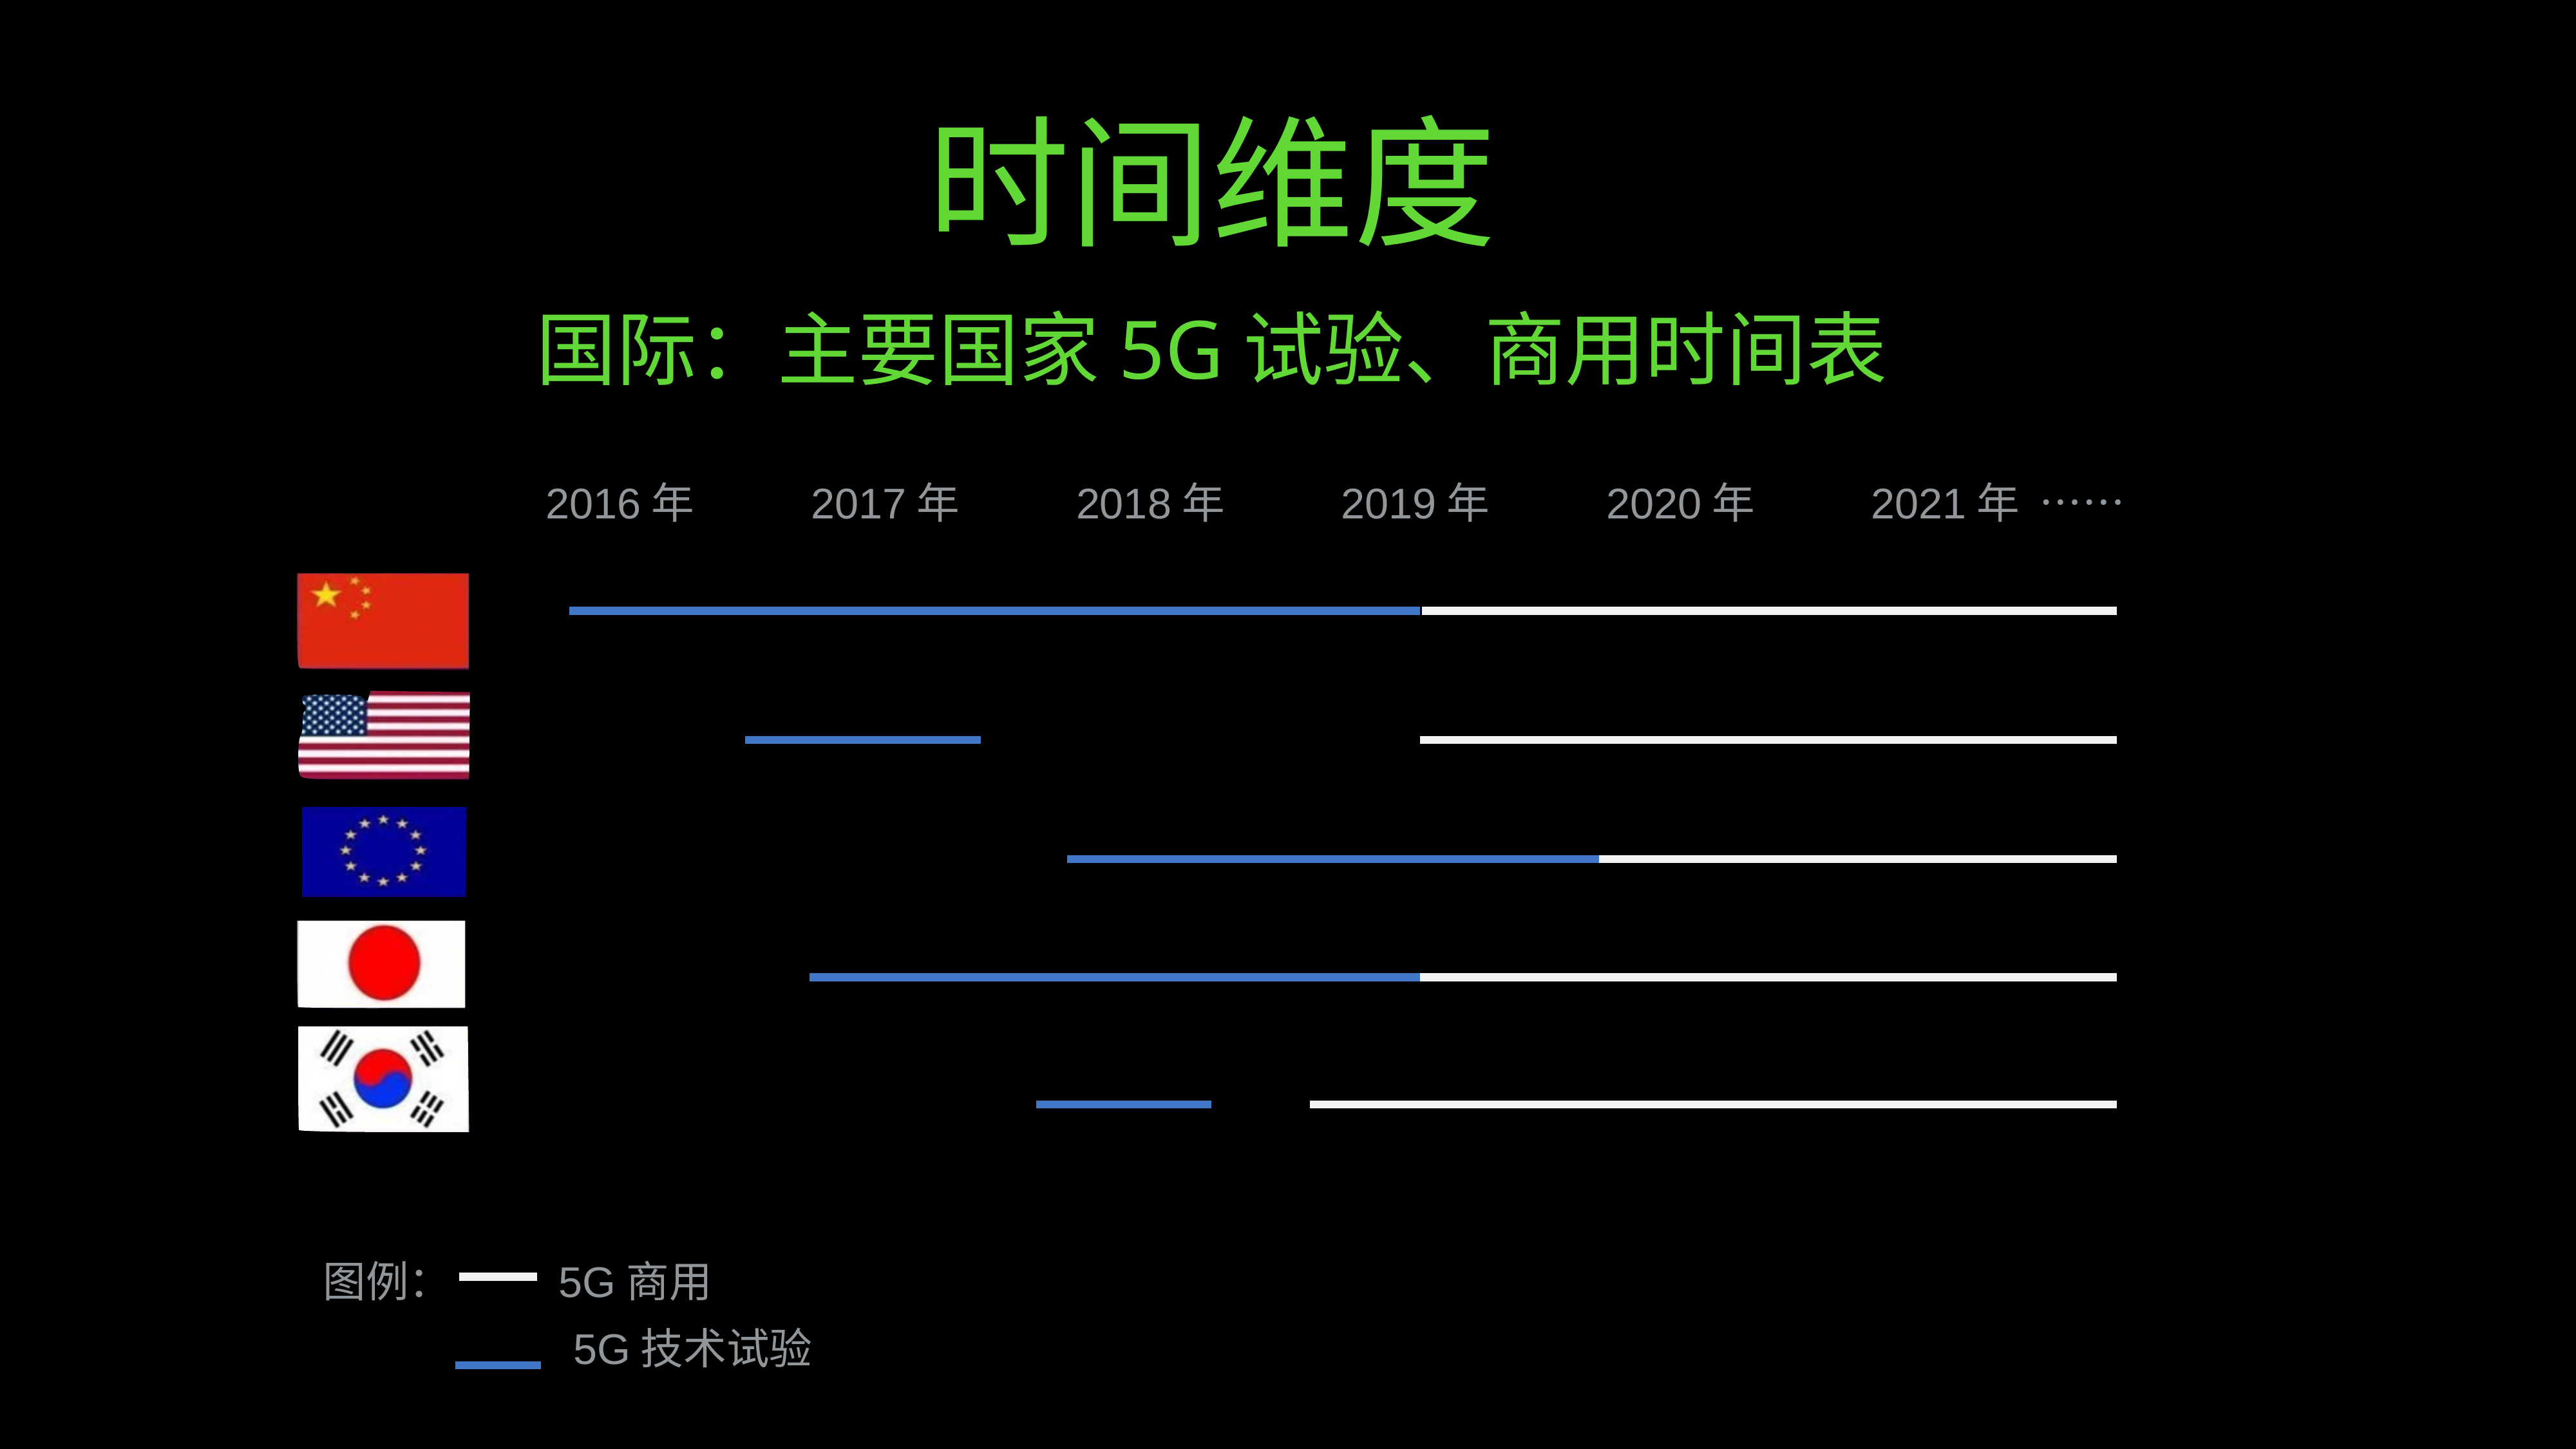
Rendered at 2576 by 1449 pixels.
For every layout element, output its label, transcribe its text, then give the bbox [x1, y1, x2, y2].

text_box [248, 430, 2190, 1179]
picture [296, 573, 471, 1133]
text_box 2016年 2017年 2018年 2019年 2020年 2021年 …… [261, 450, 2420, 537]
text_box 时间维度 国际：主要国家5G试验、商用时间表 [169, 0, 2254, 402]
text_box 图例： 5G商用 5G技术试验 [313, 1229, 826, 1449]
